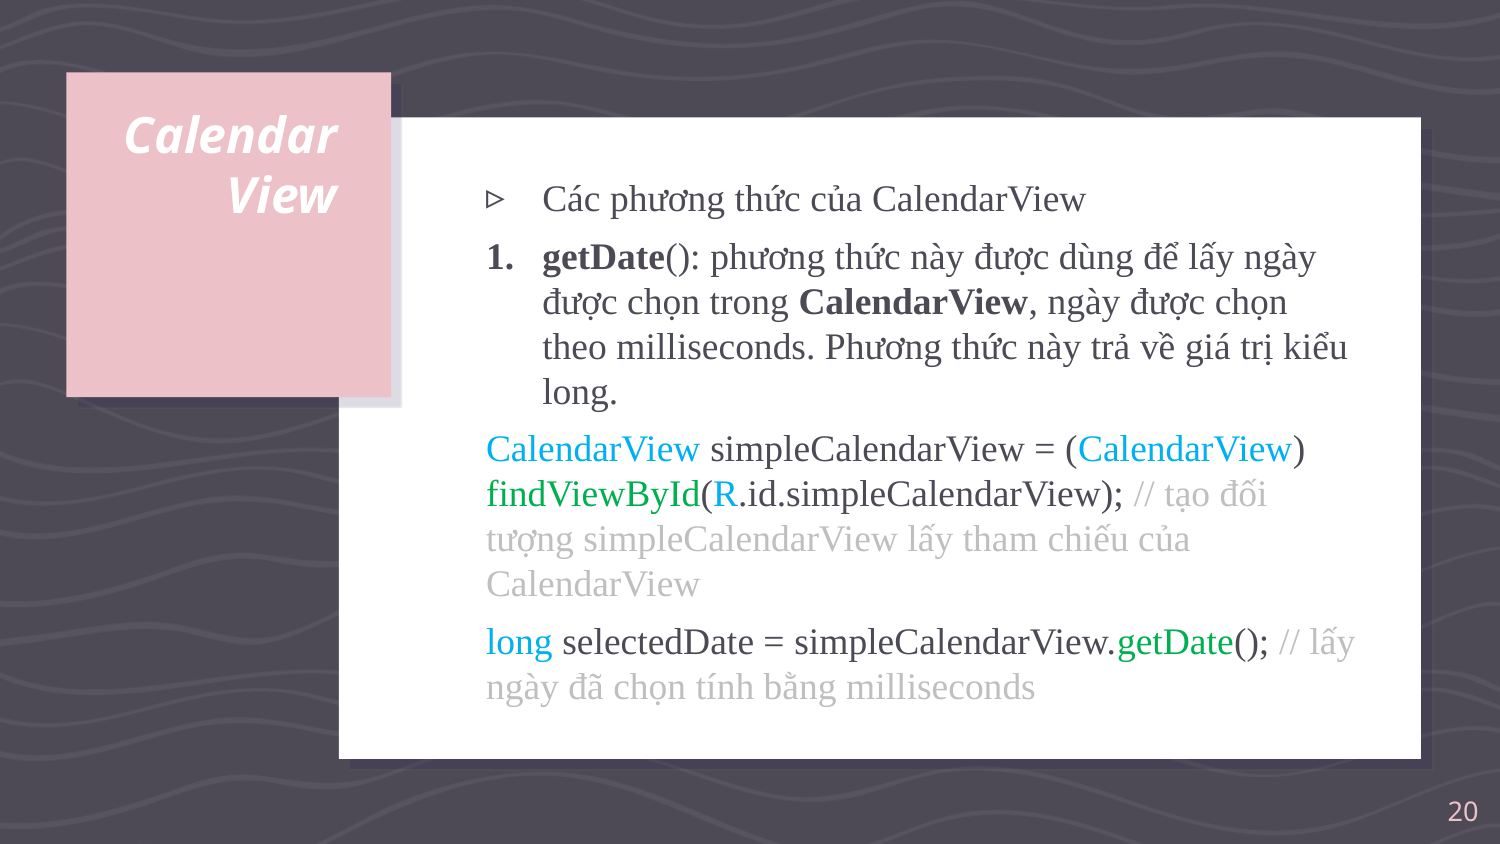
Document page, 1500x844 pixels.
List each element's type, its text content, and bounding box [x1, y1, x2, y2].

list Các phương thức của CalendarView getDate(): phương thức này được dùng để lấy ngày được chọn trong CalendarView, ngày được chọn theo milliseconds. Phương thức này trả về giá trị kiểu long. CalendarView simpleCalendarView = (CalendarView) findViewById(R.id.simpleCalendarView); // tạo đối tượng simpleCalendarView lấy tham chiếu của CalendarView long selectedDate = simpleCalendarView.getDate(); // lấy ngày đã chọn tính bằng milliseconds [452, 159, 1375, 722]
title CalendarView [87, 88, 353, 230]
slide_number 20 [1403, 779, 1494, 844]
